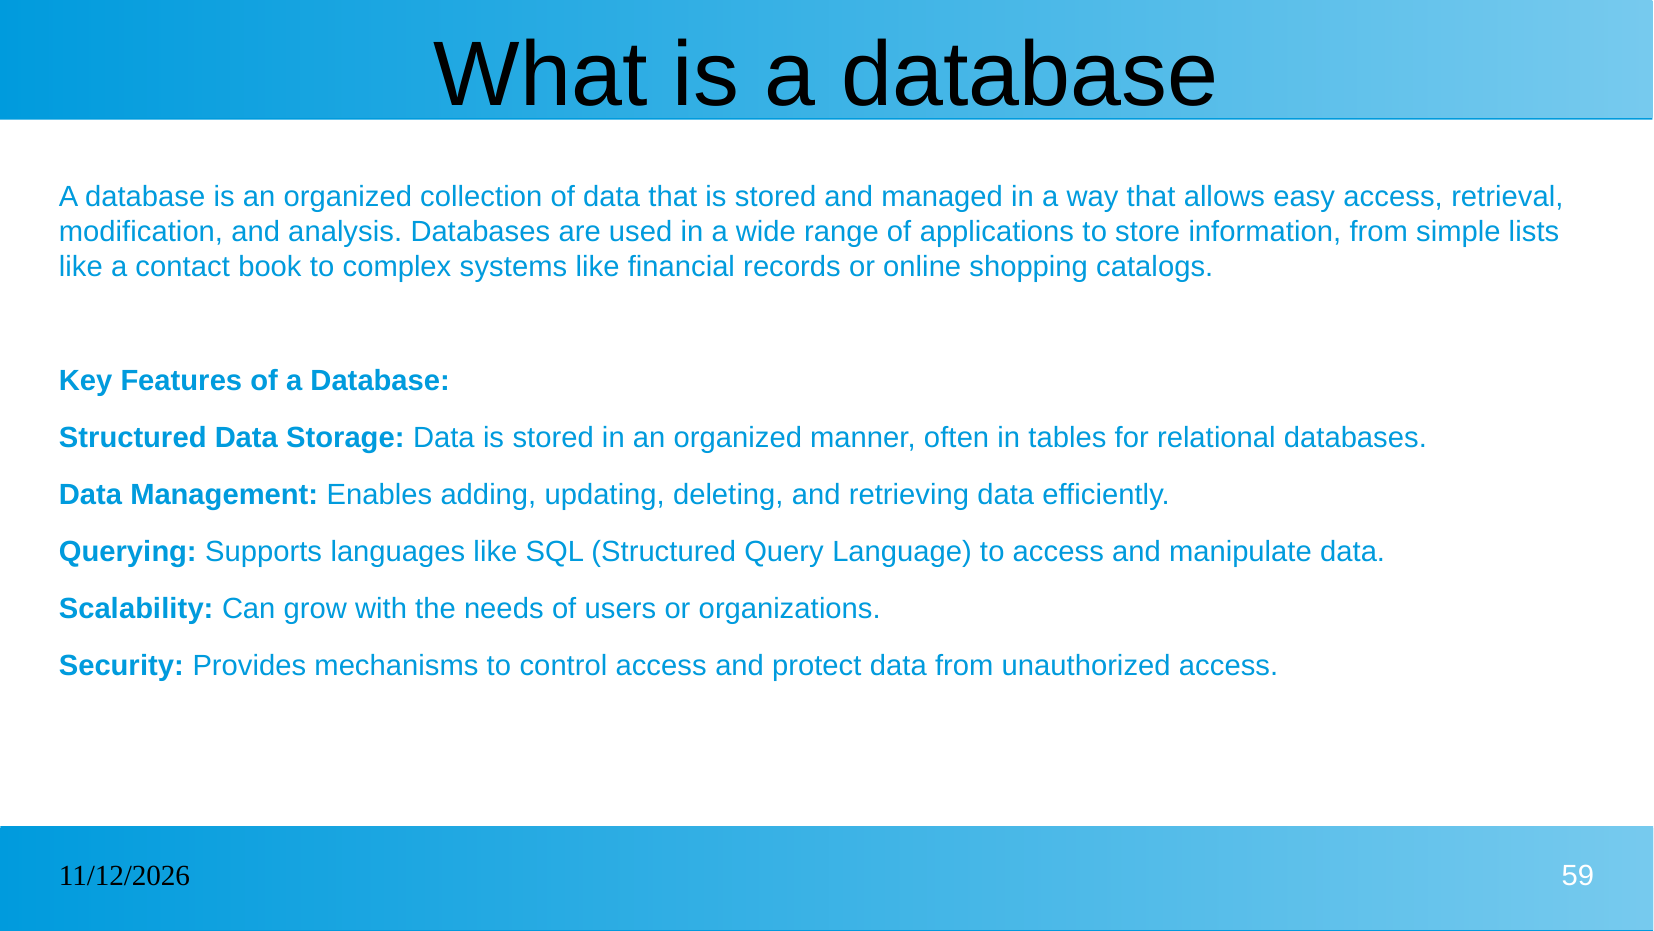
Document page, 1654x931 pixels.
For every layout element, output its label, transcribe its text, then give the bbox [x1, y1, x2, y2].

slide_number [59, 856, 443, 915]
title What is a database [59, 29, 1595, 108]
slide_number 59 [1210, 856, 1595, 915]
list A database is an organized collection of data that is stored and managed in a way that allows easy access, retrieval, modification, and analysis. Databases are used in a wide range of applications to store information, from simple lists like a contact book to complex systems like financial records or online shopping catalogs. Key Features of a Database: Structured Data Storage: Data is stored in an organized manner, often in tables for relational databases. Data Management: Enables adding, updating, deleting, and retrieving data efficiently. Querying: Supports languages like SQL (Structured Query Language) to access and manipulate data. Scalability: Can grow with the needs of users or organizations. Security: Provides mechanisms to control access and protect data from unauthorized access. [59, 177, 1595, 768]
